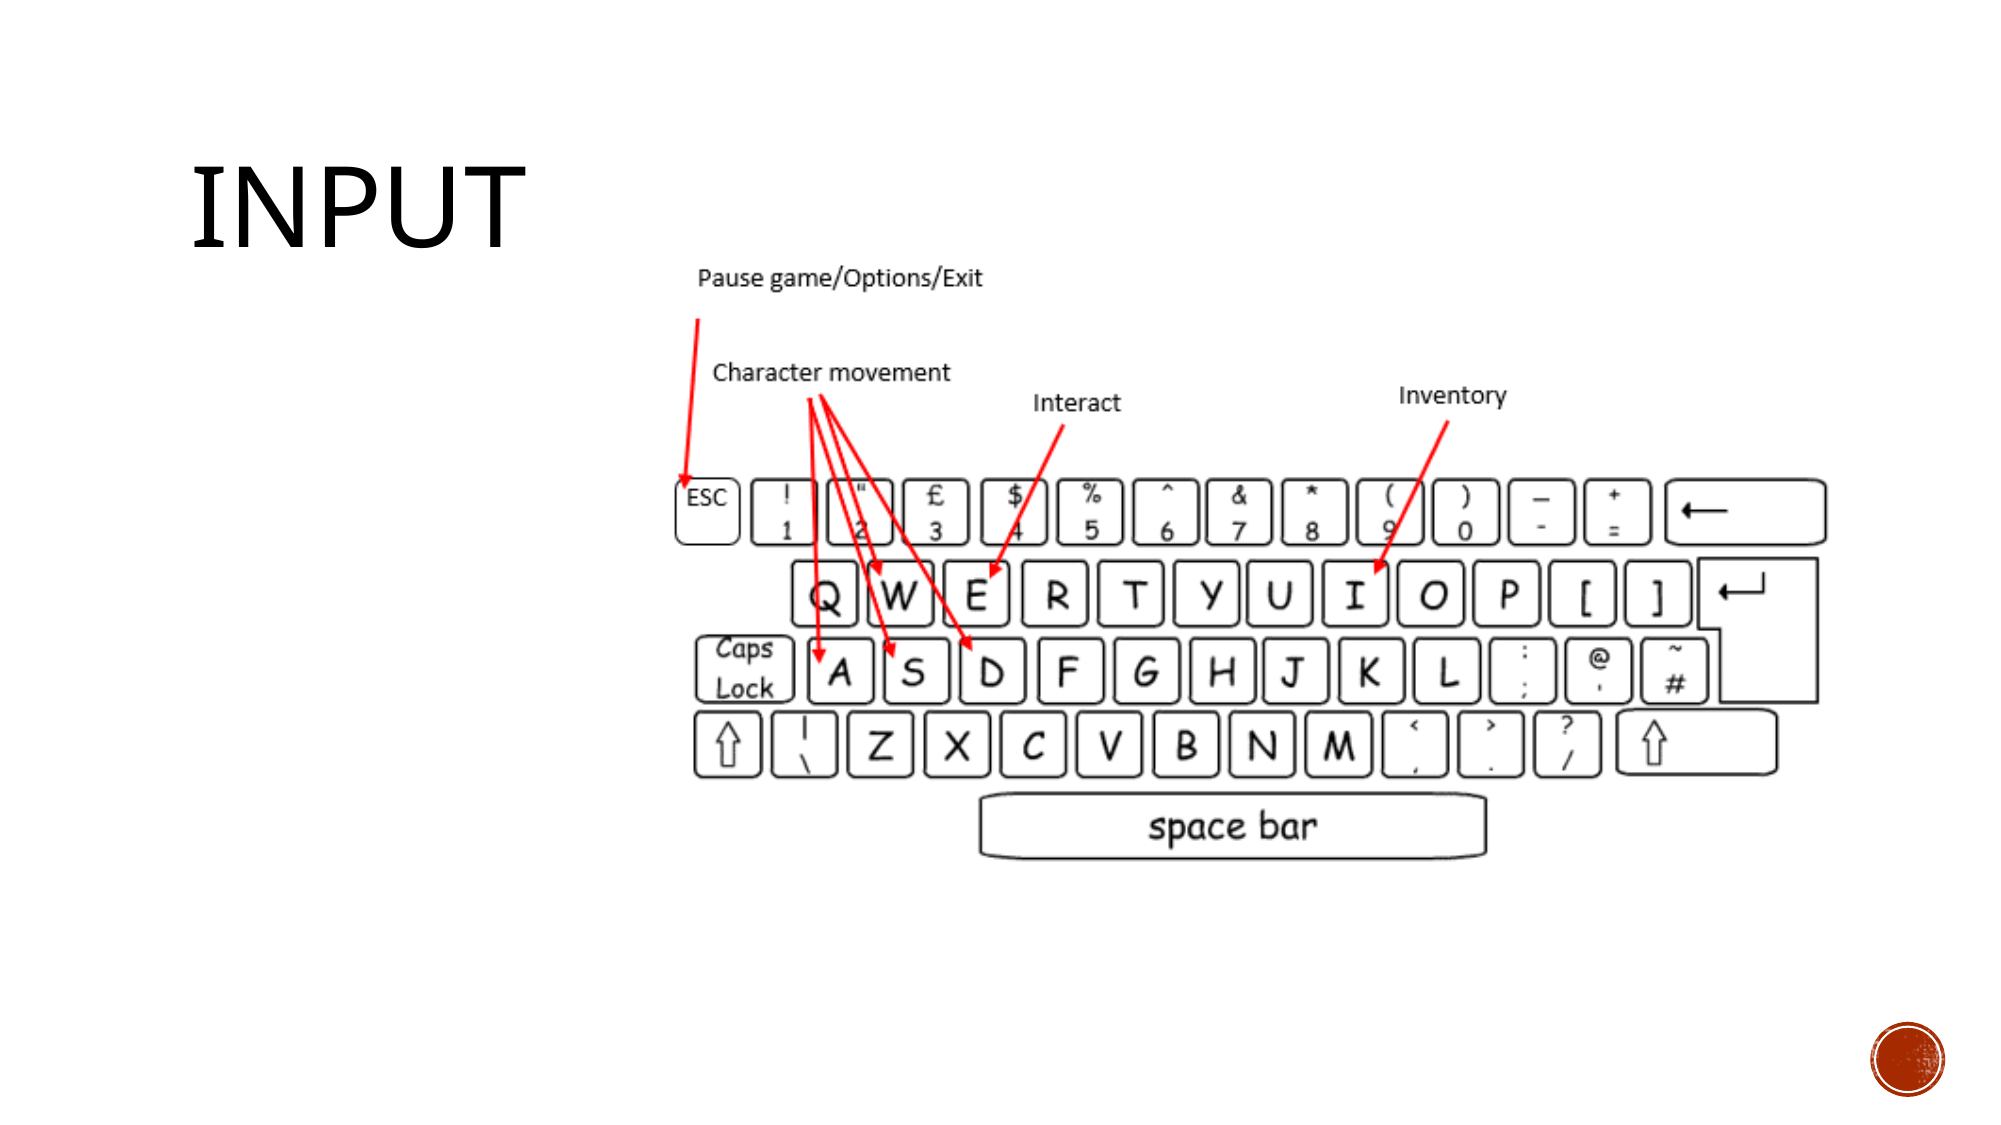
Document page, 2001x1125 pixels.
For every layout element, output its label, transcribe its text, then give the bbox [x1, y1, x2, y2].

title Input [175, 79, 1826, 344]
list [662, 250, 1840, 873]
